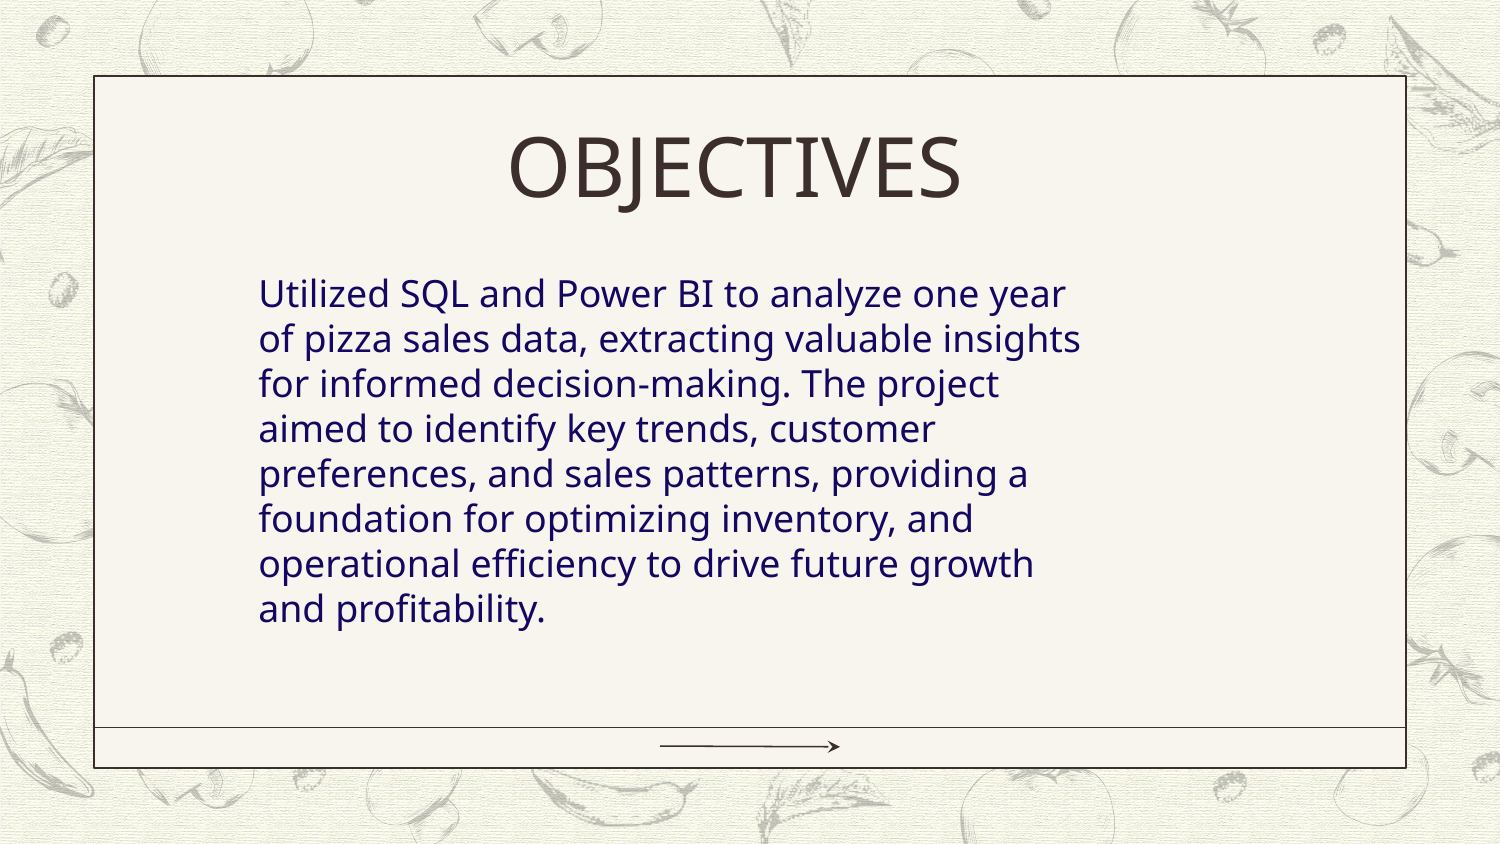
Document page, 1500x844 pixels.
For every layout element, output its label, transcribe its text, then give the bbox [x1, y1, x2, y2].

text_box OBJECTIVES [288, 79, 1182, 230]
subtitle Utilized SQL and Power BI to analyze one year of pizza sales data, extracting valuable insights for informed decision-making. The project aimed to identify key trends, customer preferences, and sales patterns, providing a foundation for optimizing inventory, and operational efficiency to drive future growth and profitability. [243, 239, 1125, 646]
picture [0, 0, 1500, 844]
